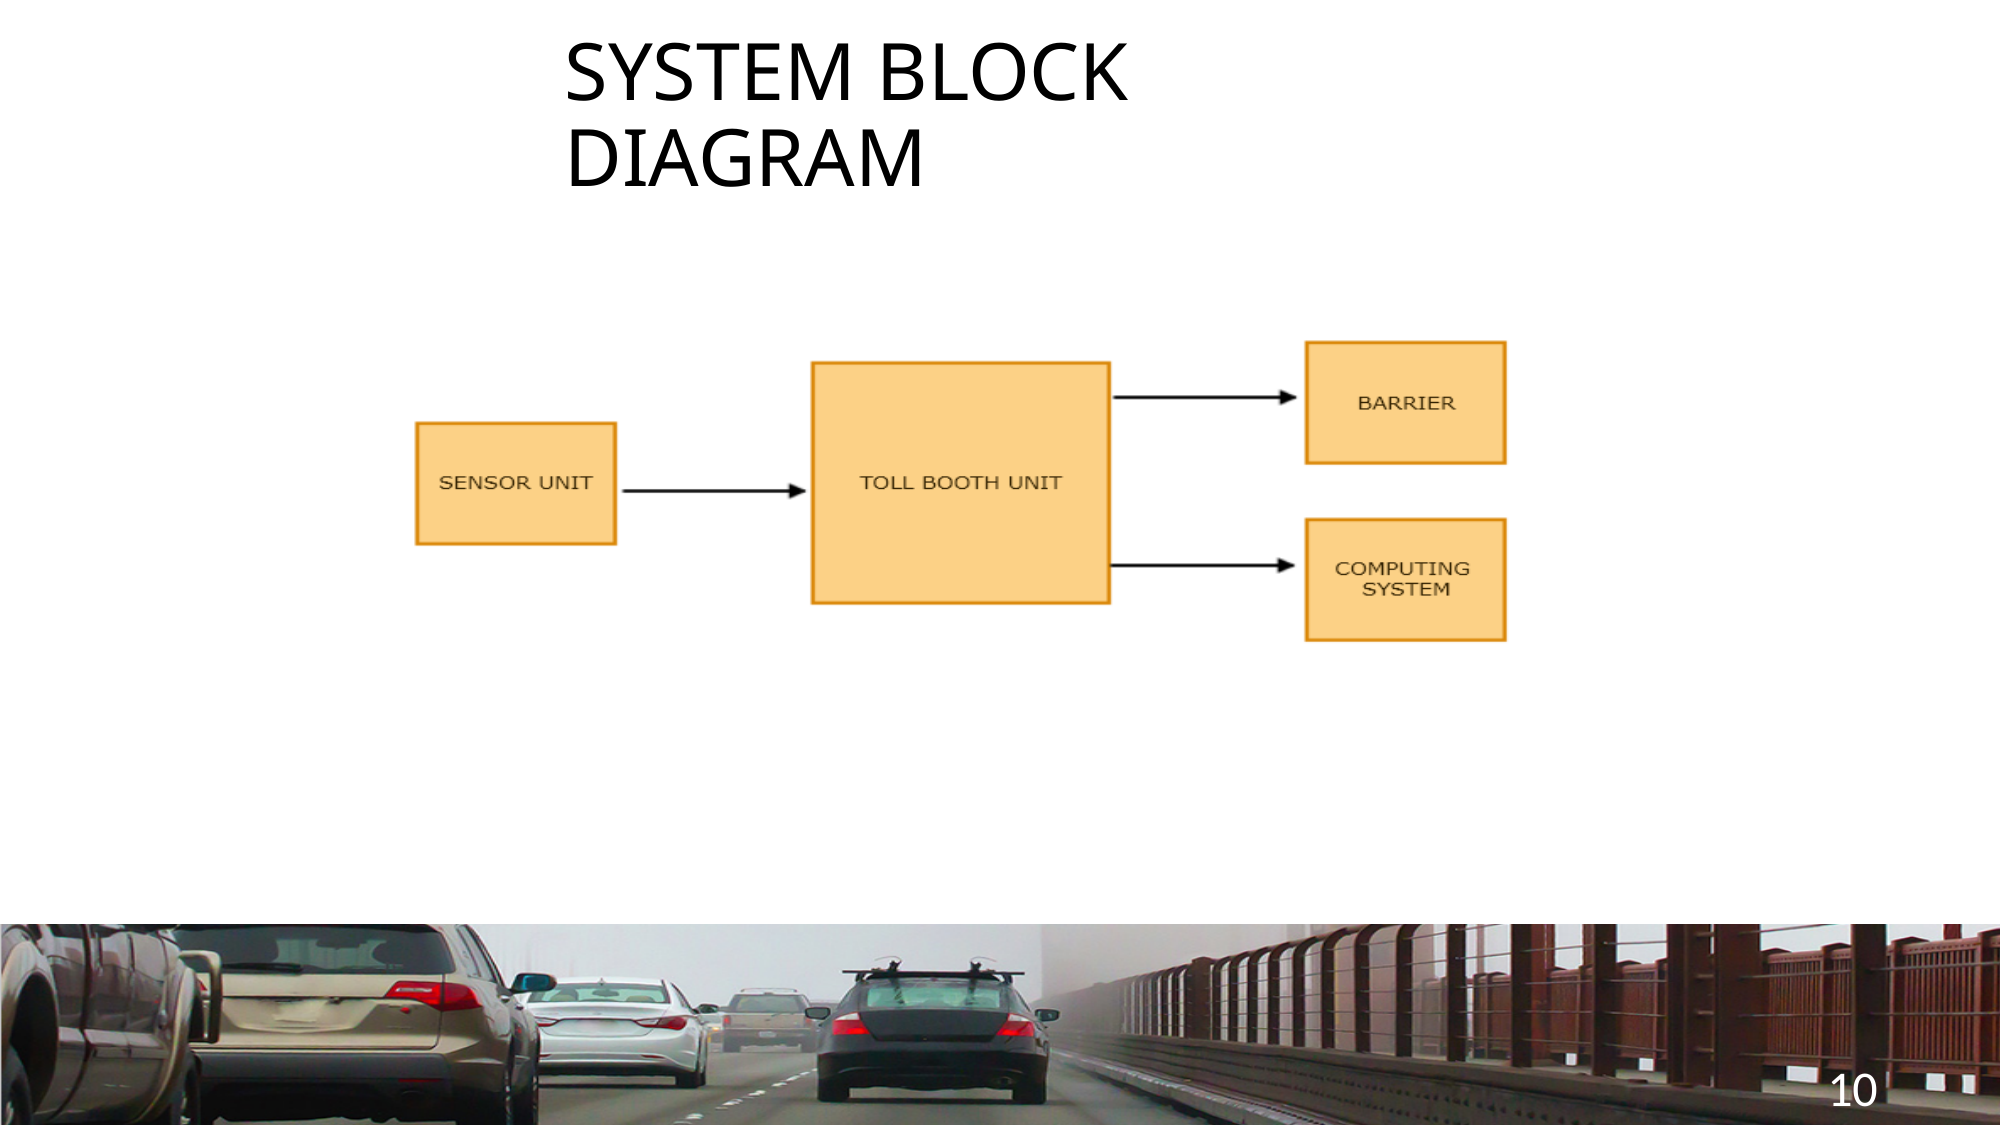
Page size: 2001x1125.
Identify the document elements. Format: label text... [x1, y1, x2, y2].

text_box SYSTEM BLOCK DIAGRAM [549, 24, 1519, 112]
picture [334, 112, 1735, 896]
picture [0, 924, 2000, 1125]
